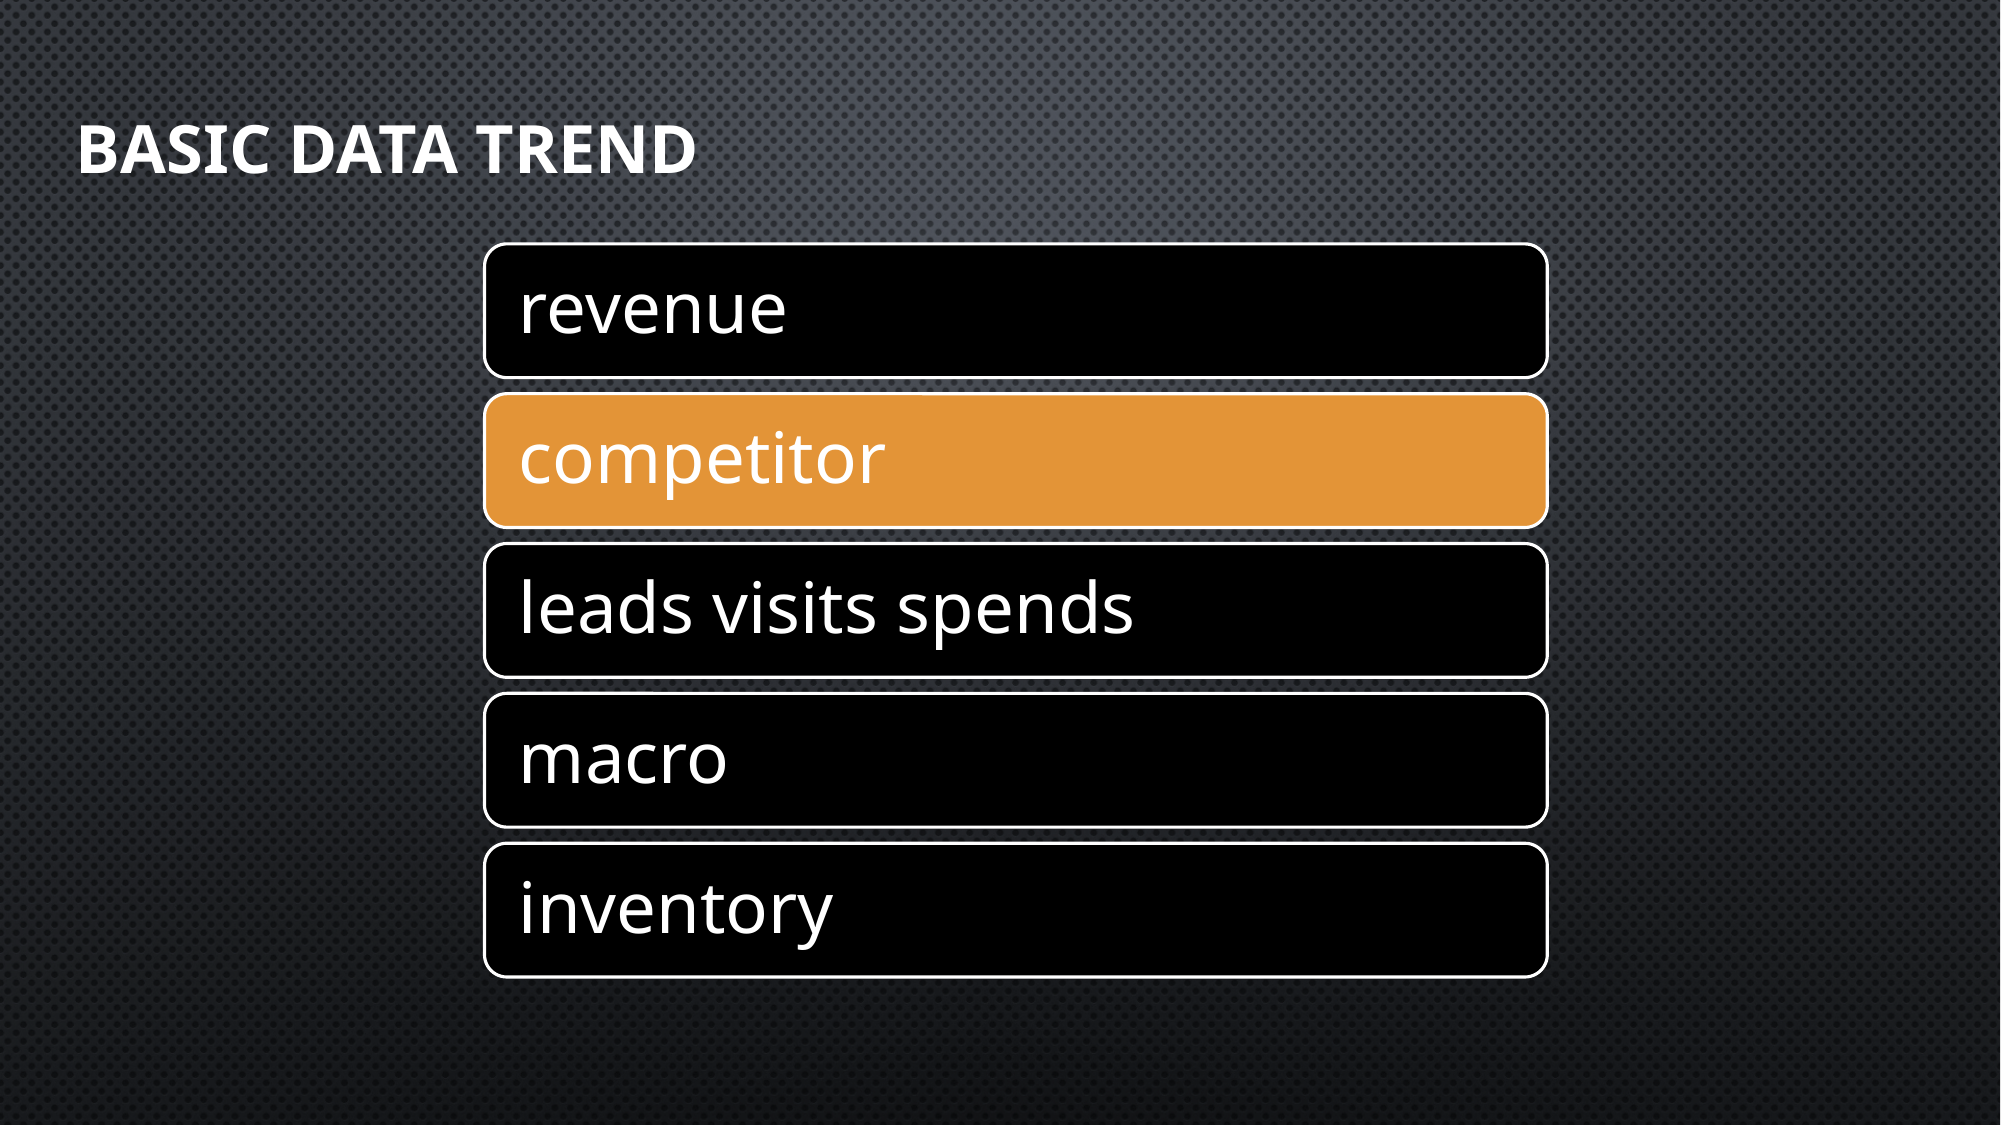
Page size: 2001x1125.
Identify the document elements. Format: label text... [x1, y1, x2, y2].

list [484, 239, 1548, 982]
title Basic Data Trend [60, 47, 1215, 240]
